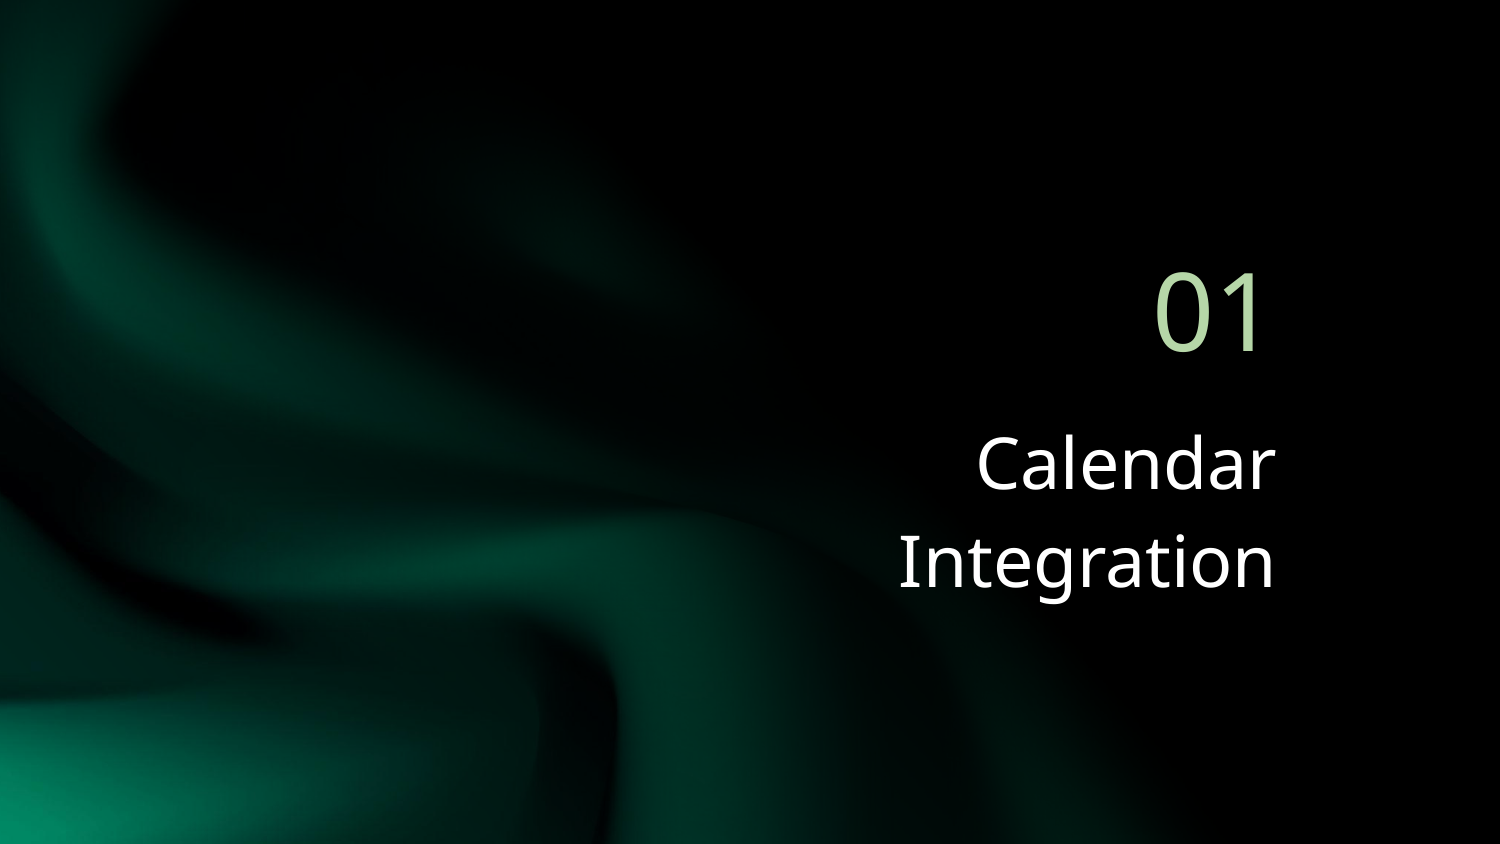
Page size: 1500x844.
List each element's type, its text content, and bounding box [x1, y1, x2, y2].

title Calendar Integration [743, 398, 1293, 625]
title 01 [1059, 218, 1293, 399]
picture [0, 0, 1500, 844]
